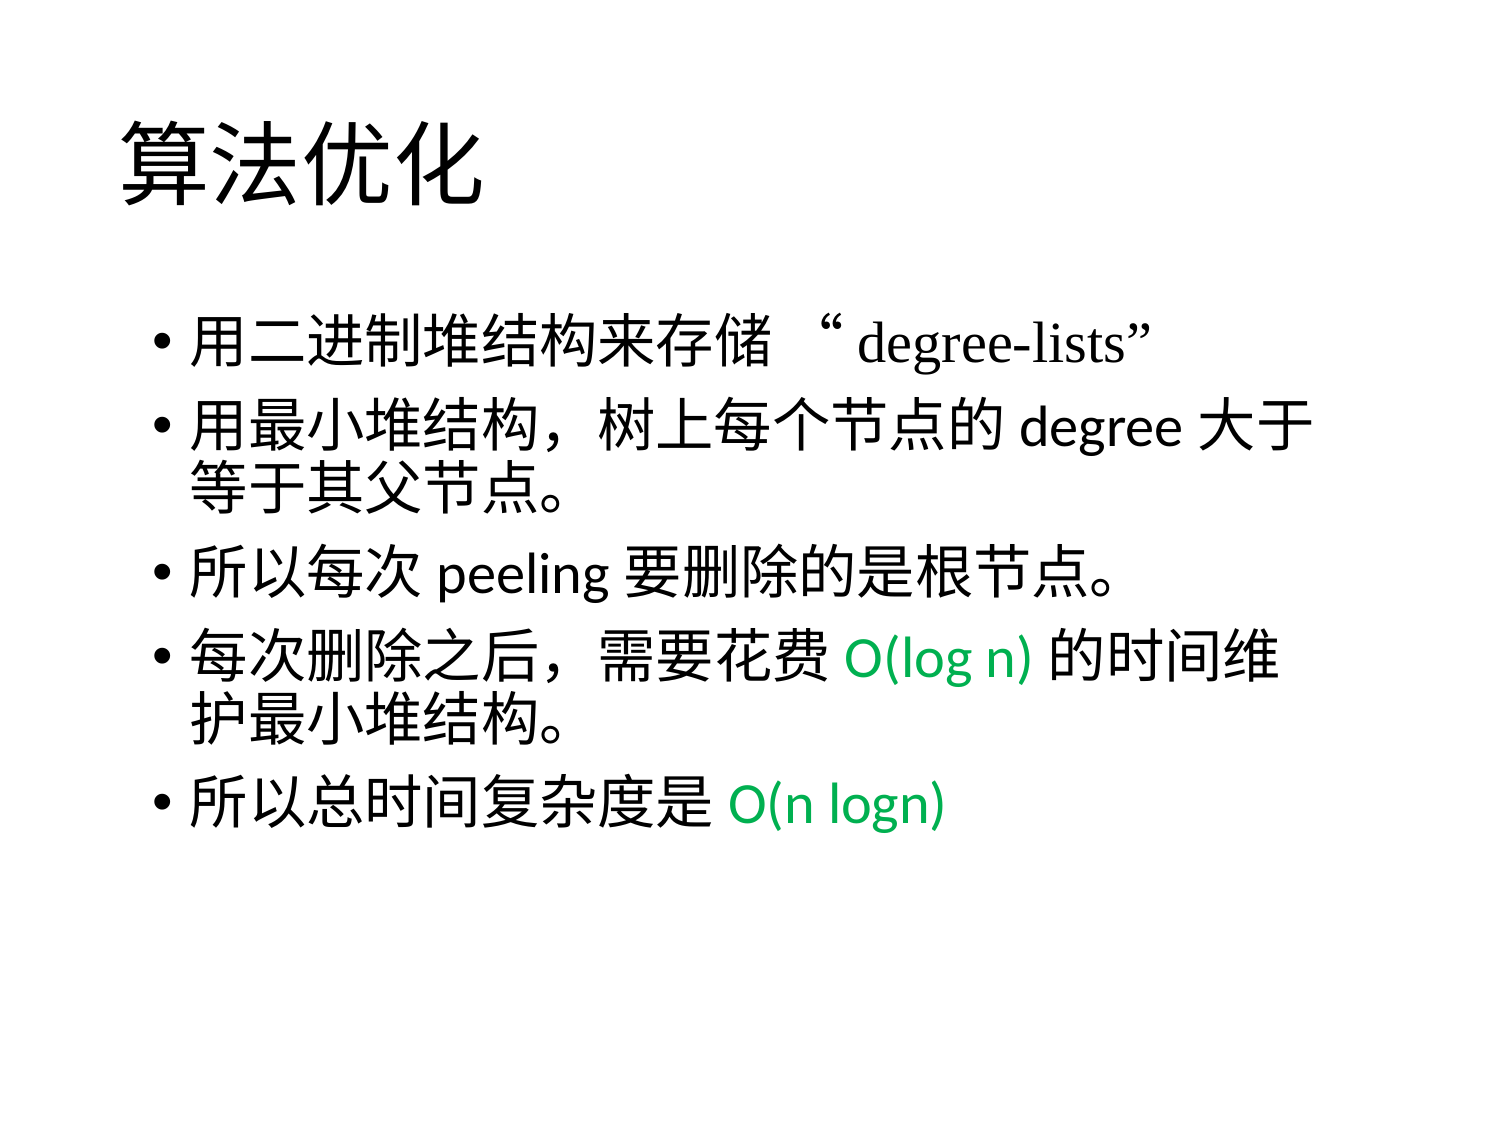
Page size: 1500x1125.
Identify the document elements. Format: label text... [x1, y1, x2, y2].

list 用二进制堆结构来存储 “degree-lists” 用最小堆结构，树上每个节点的degree大于等于其父节点。 所以每次peeling要删除的是根节点。 每次删除之后，需要花费O(log n)的时间维护最小堆结构。 所以总时间复杂度是O(n logn) [137, 305, 1352, 1014]
title 算法优化 [103, 59, 1397, 278]
